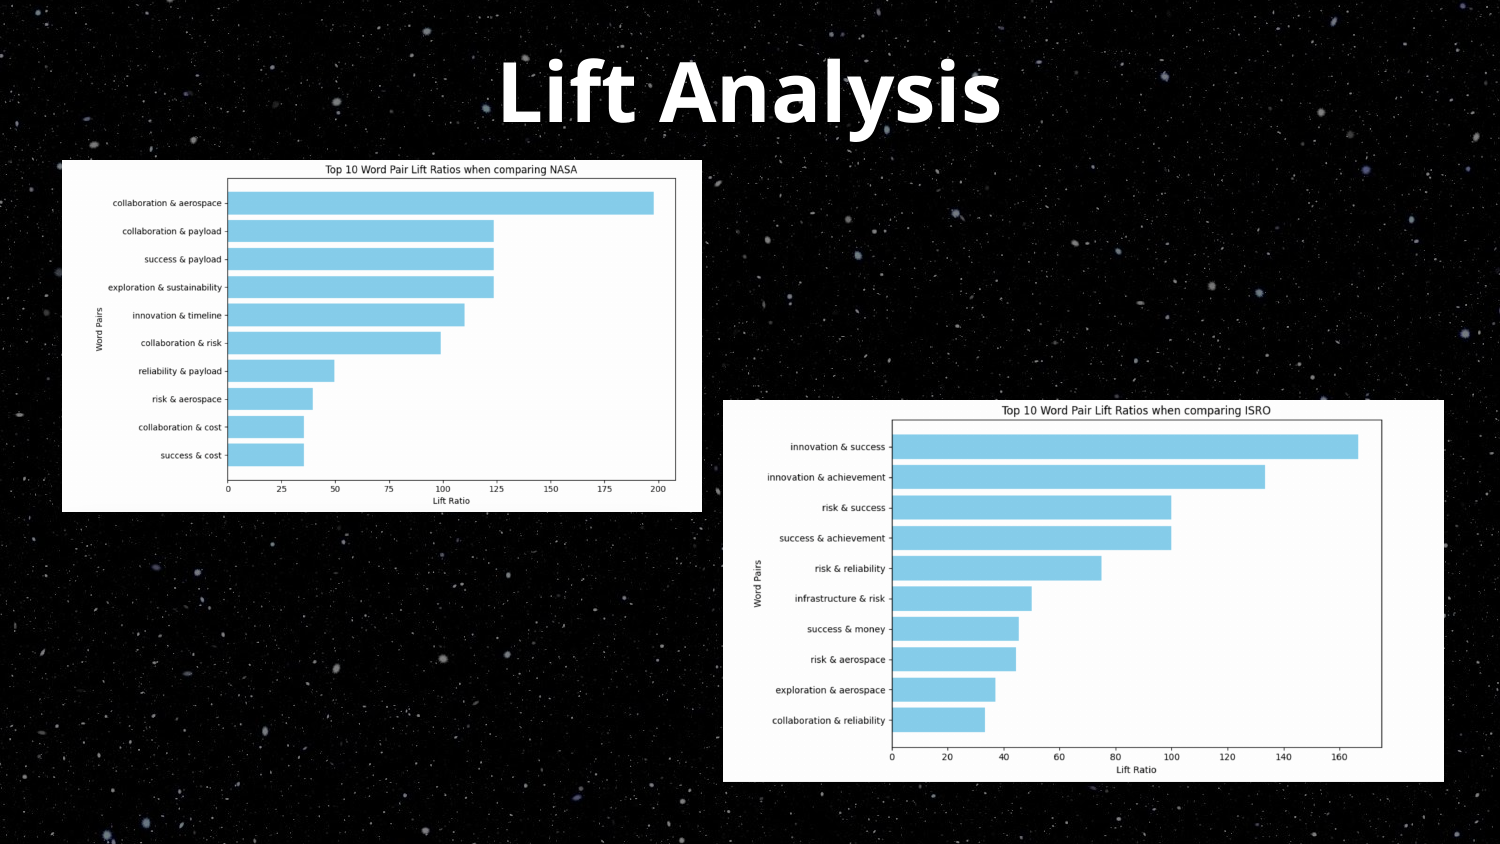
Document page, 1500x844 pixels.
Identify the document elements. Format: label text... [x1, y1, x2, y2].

text_box Lift Analysis [155, 58, 1344, 139]
picture [723, 400, 1444, 782]
text_box [0, 0, 1500, 844]
picture [62, 159, 702, 512]
